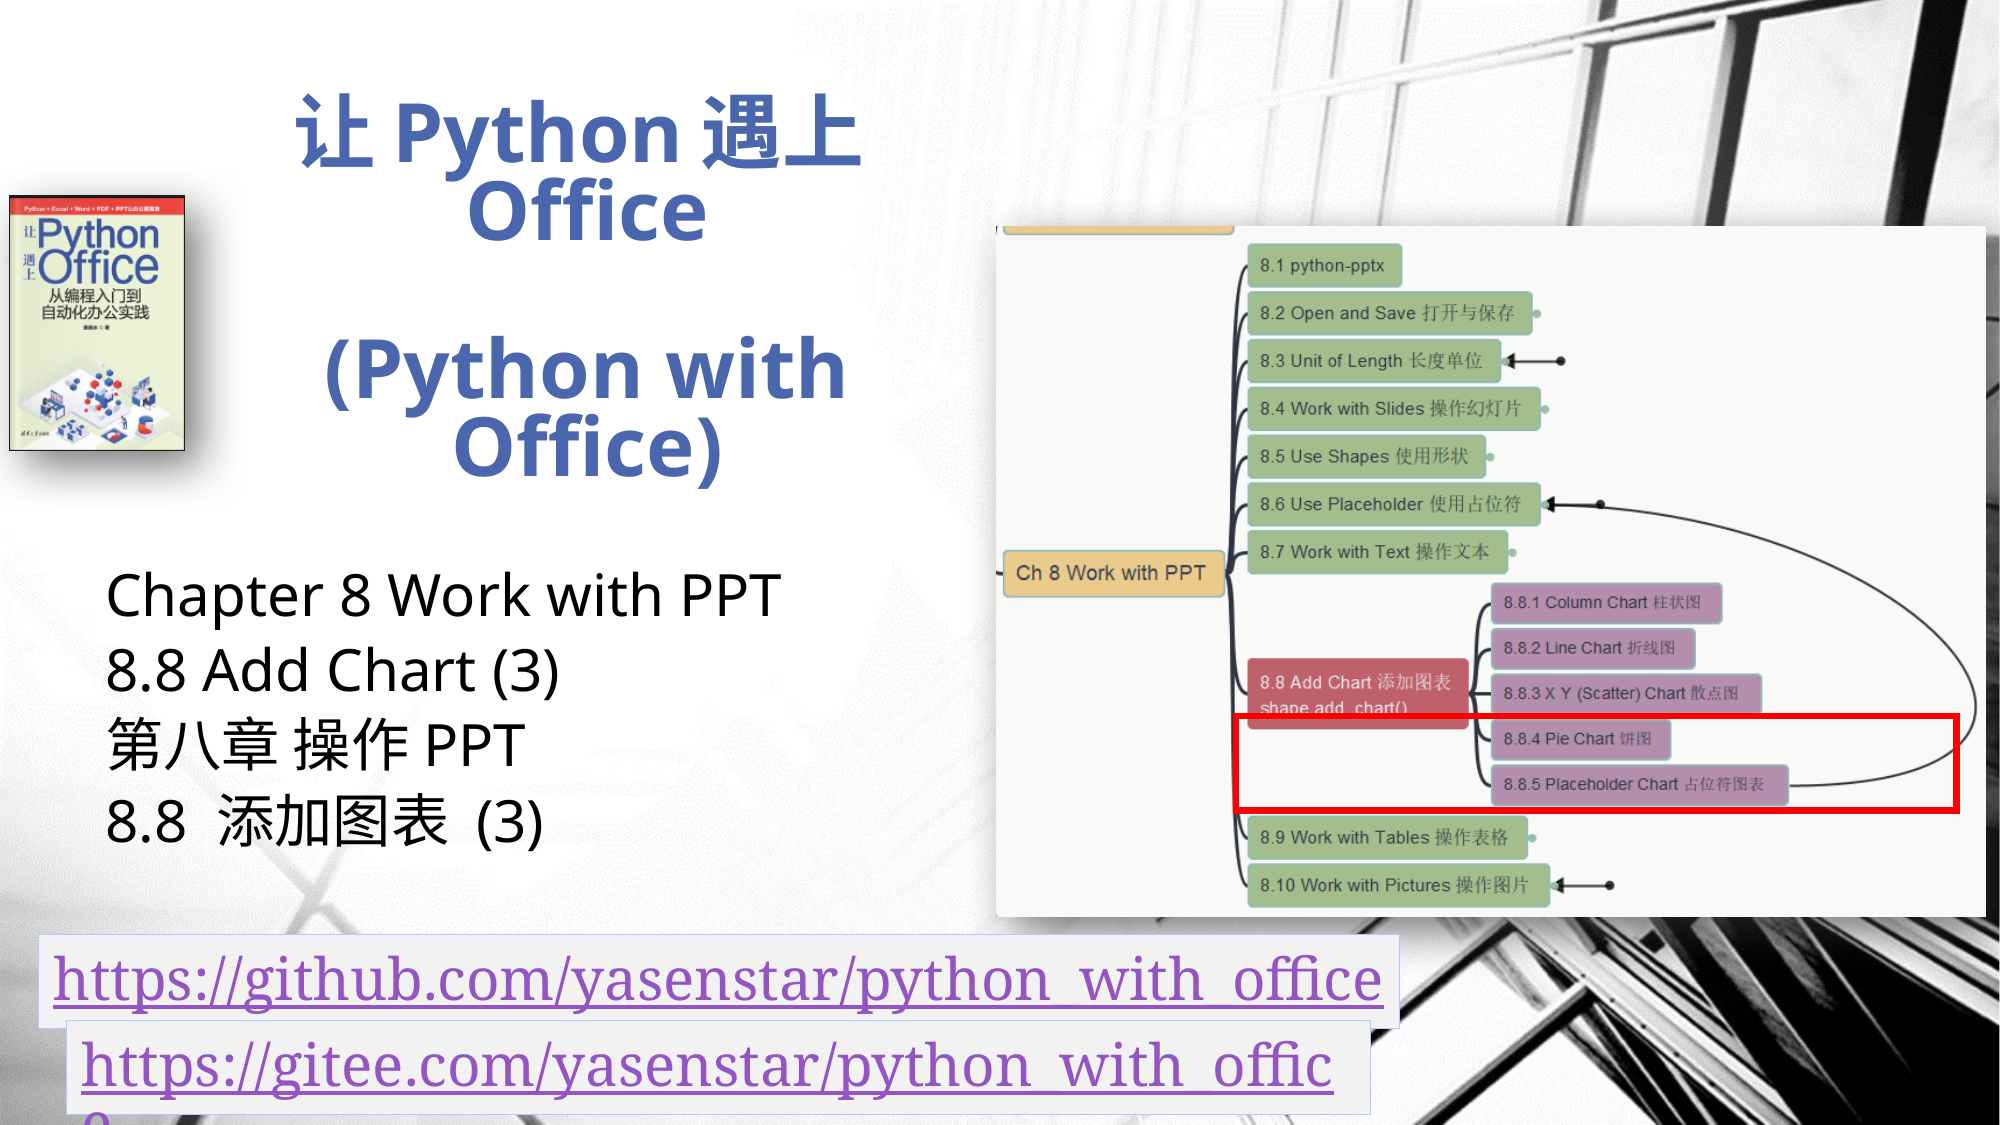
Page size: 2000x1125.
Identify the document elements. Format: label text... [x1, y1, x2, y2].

text_box https://github.com/yasenstar/python_with_office [38, 934, 1400, 1029]
subtitle Chapter 8 Work with PPT 8.8 Add Chart (3) 第八章 操作PPT 8.8 添加图表 (3) [90, 558, 996, 917]
title 让Python遇上Office (Python with Office) [174, 87, 1000, 500]
picture [0, 0, 2000, 1125]
text_box https://gitee.com/yasenstar/python_with_office [66, 1020, 1371, 1115]
